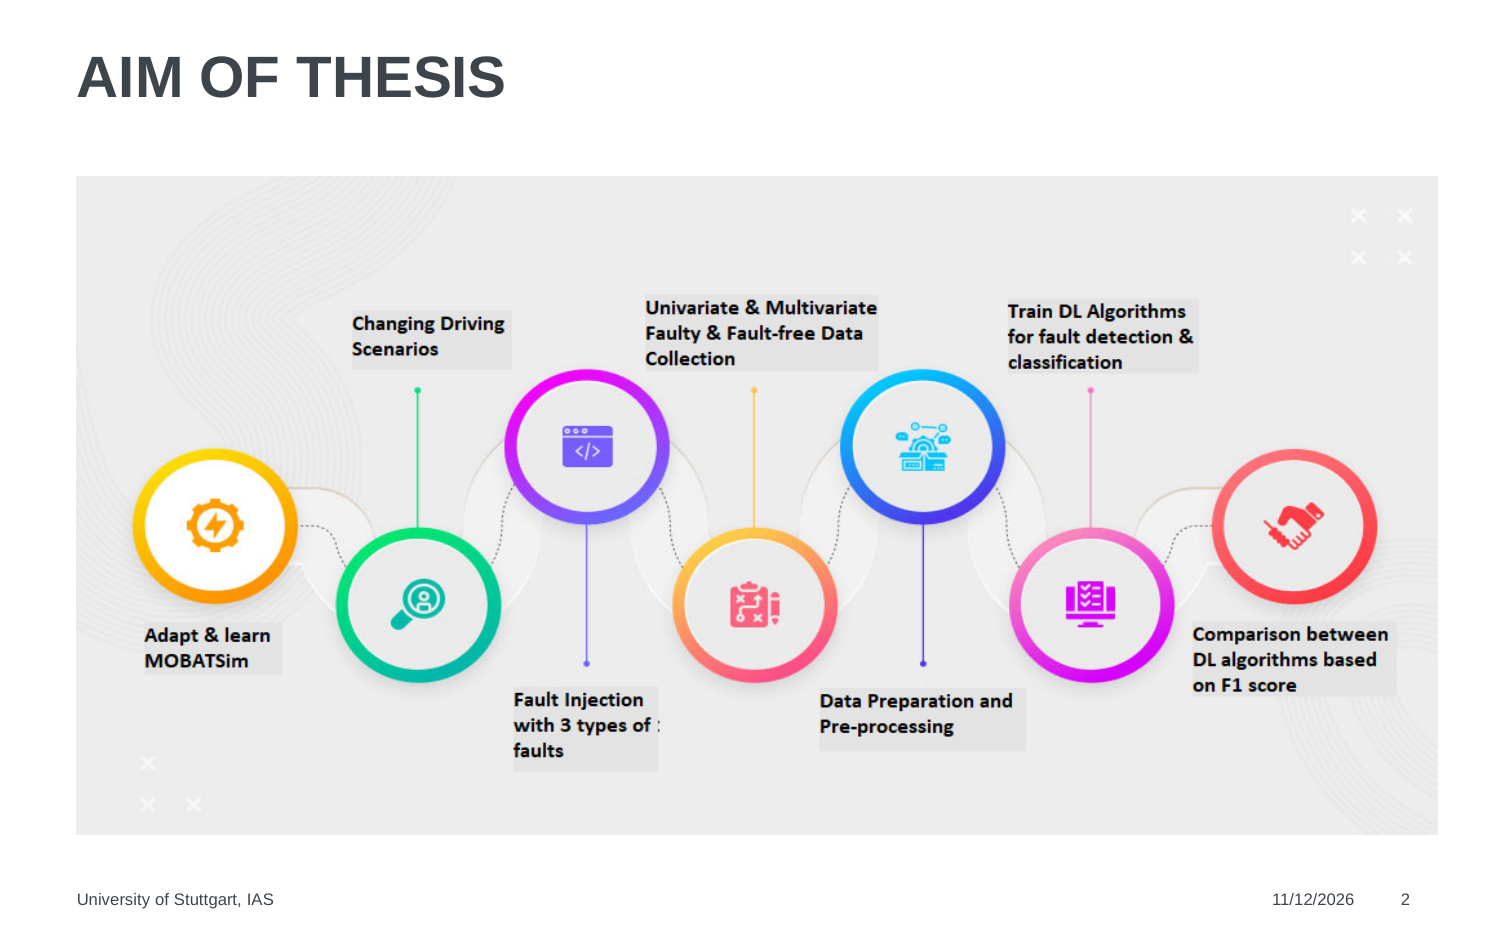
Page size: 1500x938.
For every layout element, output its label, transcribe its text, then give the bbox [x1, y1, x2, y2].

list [76, 176, 1438, 835]
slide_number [1272, 888, 1360, 910]
title AIM OF THESIS [76, 64, 1424, 111]
slide_number 2 [1400, 888, 1438, 910]
footer University of Stuttgart, IAS [76, 888, 1072, 910]
